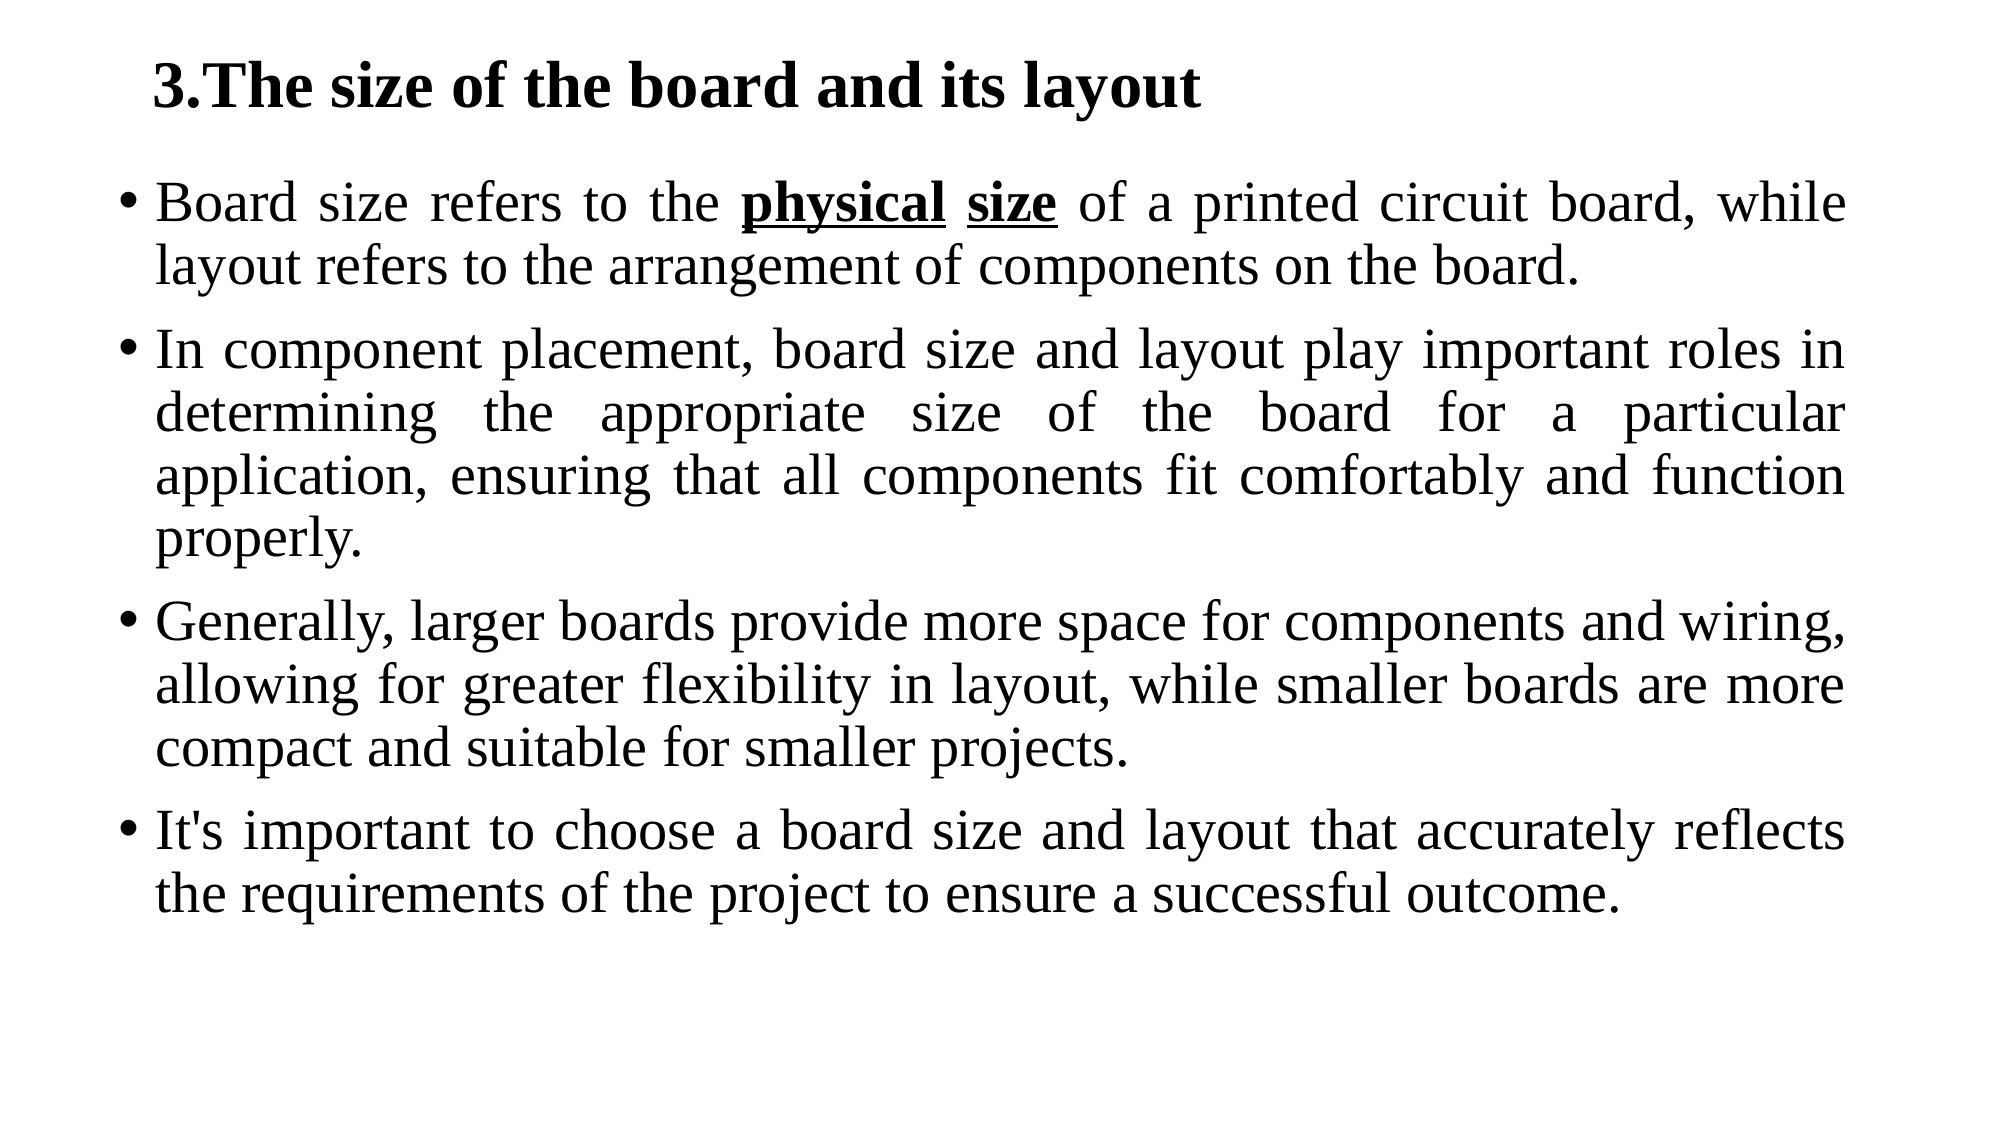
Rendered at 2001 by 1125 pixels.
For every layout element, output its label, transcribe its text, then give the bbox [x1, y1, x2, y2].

list Board size refers to the physical size of a printed circuit board, while layout refers to the arrangement of components on the board. In component placement, board size and layout play important roles in determining the appropriate size of the board for a particular application, ensuring that all components fit comfortably and function properly. Generally, larger boards provide more space for components and wiring, allowing for greater flexibility in layout, while smaller boards are more compact and suitable for smaller projects. It's important to choose a board size and layout that accurately reflects the requirements of the project to ensure a successful outcome. [103, 164, 1863, 990]
title 3.The size of the board and its layout [137, 25, 1863, 146]
